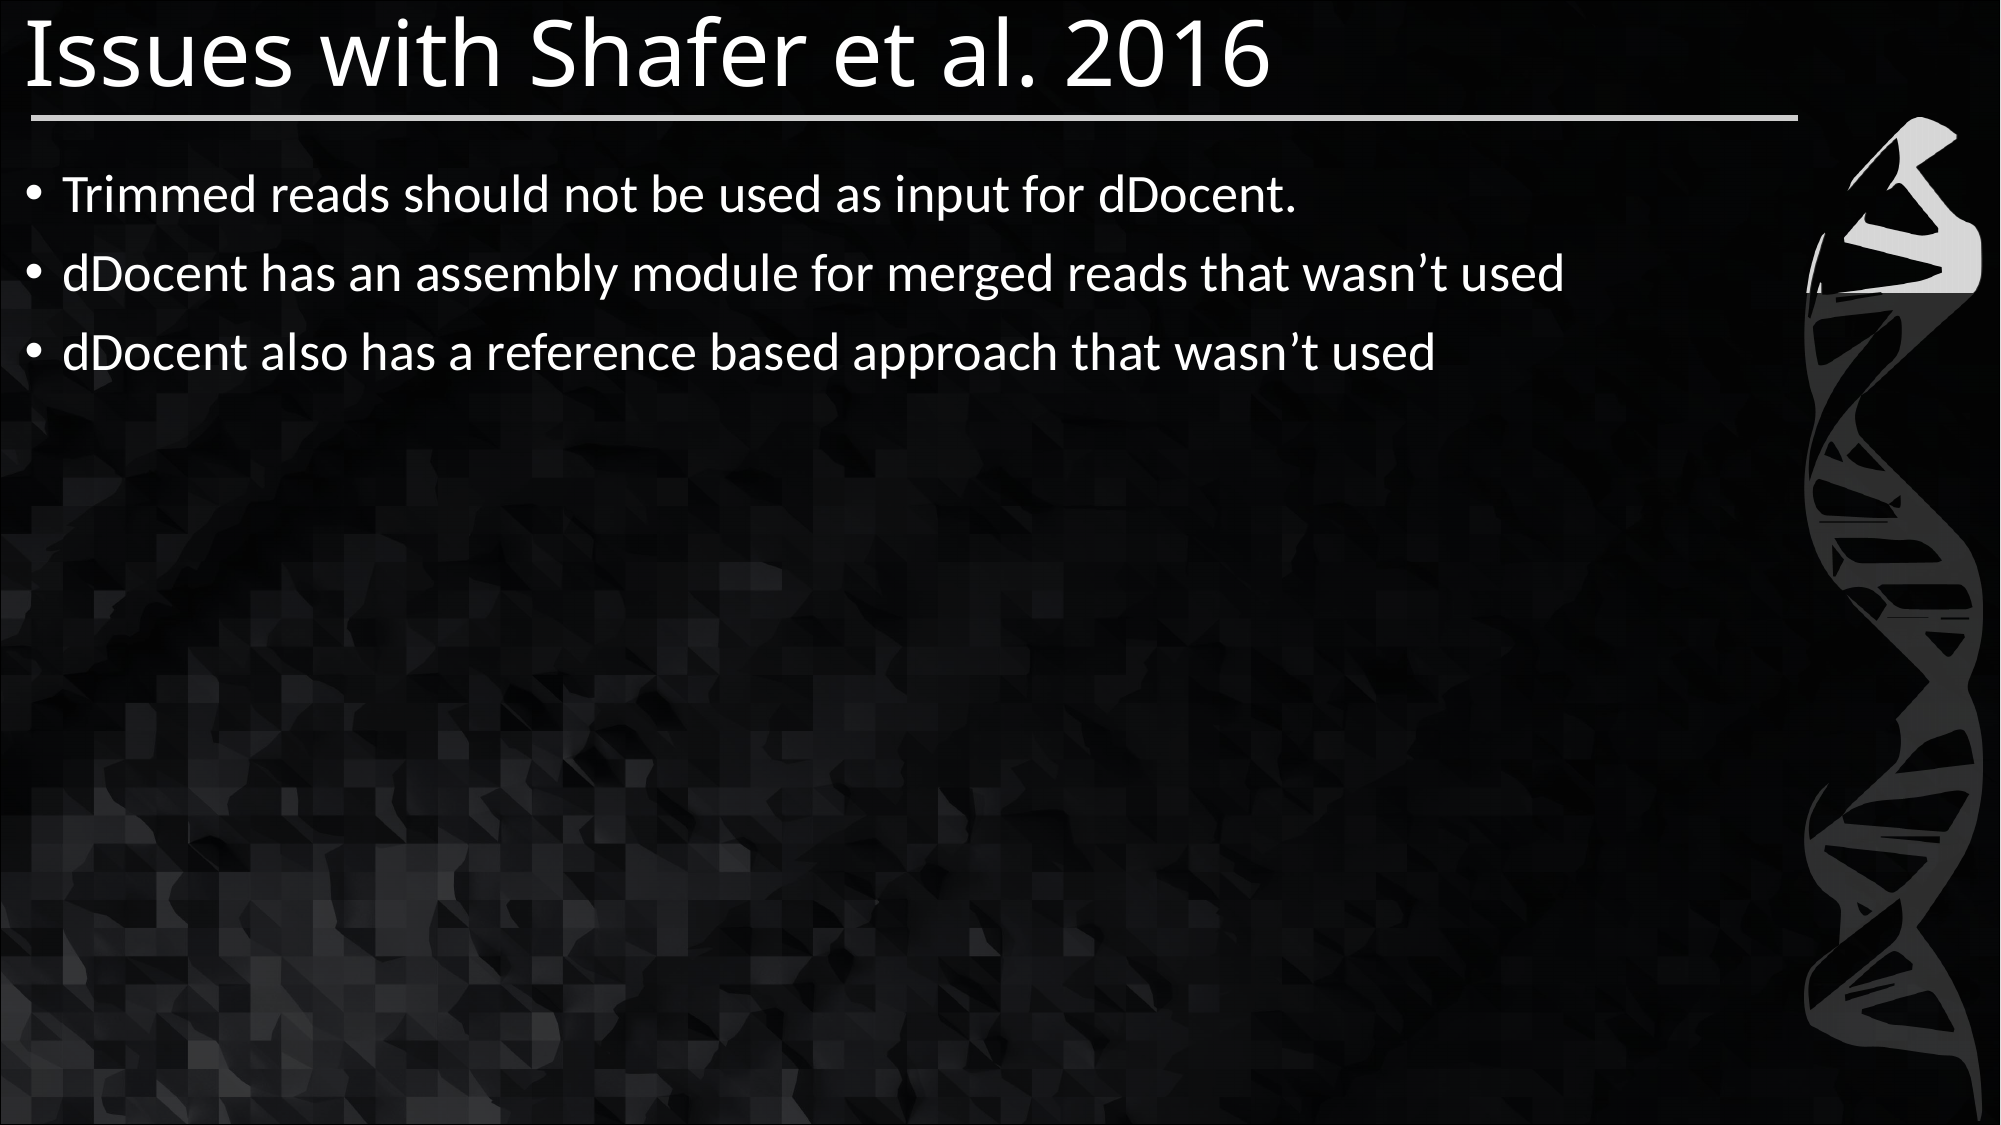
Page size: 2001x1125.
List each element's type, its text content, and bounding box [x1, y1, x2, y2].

list Trimmed reads should not be used as input for dDocent. dDocent has an assembly module for merged reads that wasn’t used dDocent also has a reference based approach that wasn’t used [9, 157, 1655, 1125]
picture [1655, 1, 1999, 1124]
picture [1, 1, 9, 1124]
title Issues with Shafer et al. 2016 [9, 0, 1655, 157]
